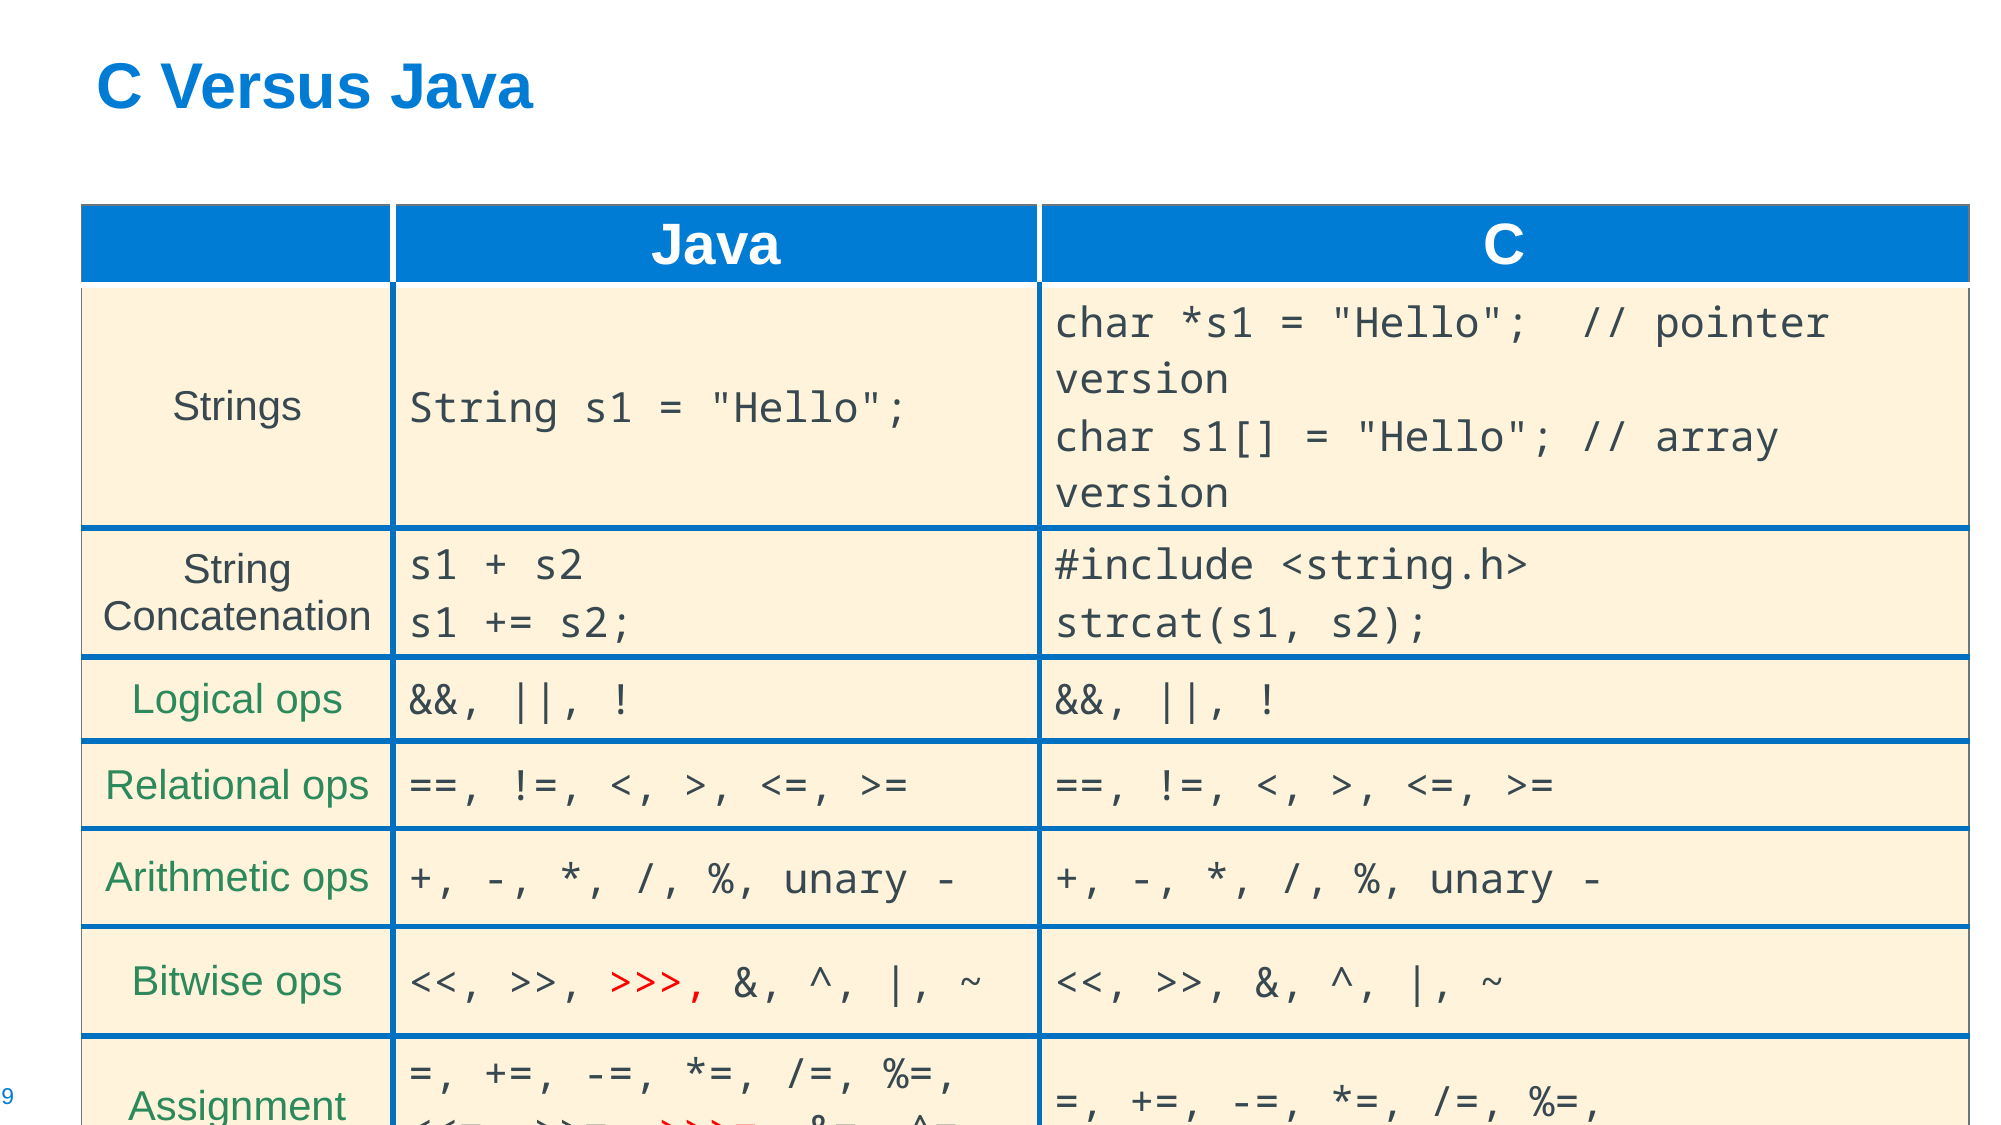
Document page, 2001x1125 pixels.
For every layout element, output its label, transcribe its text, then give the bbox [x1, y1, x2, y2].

table_cell Strings [82, 288, 390, 525]
table_cell String s1 = "Hello"; [396, 288, 1037, 525]
table_header [82, 206, 390, 282]
table_cell Relational ops [82, 744, 390, 826]
table_cell ==, !=, <, >, <=, >= [1042, 744, 1968, 826]
table_cell Assignment ops [82, 1039, 390, 1125]
table_header C [1042, 206, 1968, 282]
title C Versus Java [81, 13, 1807, 131]
table_cell Logical ops [82, 660, 390, 738]
table_cell s1 + s2 s1 += s2; [396, 531, 1037, 654]
table_cell +, -, *, /, %, unary - [1042, 831, 1968, 924]
table_cell ==, !=, <, >, <=, >= [396, 744, 1037, 826]
table_cell <<, >>, &, ^, |, ~ [1042, 929, 1968, 1033]
table_cell &&, ||, ! [1042, 660, 1968, 738]
table_cell =, +=, -=, *=, /=, %=, <<=, >>=, &=, ^=, |= [1042, 1039, 1968, 1125]
table_cell &&, ||, ! [396, 660, 1037, 738]
table_cell Bitwise ops [82, 929, 390, 1033]
table_cell +, -, *, /, %, unary - [396, 831, 1037, 924]
table_cell =, +=, -=, *=, /=, %=, <<=, >>=, >>>=, &=, ^=, |= [396, 1039, 1037, 1125]
table_cell Arithmetic ops [82, 831, 390, 924]
table_cell char *s1 = "Hello"; // pointer version char s1[] = "Hello"; // array version [1042, 288, 1968, 525]
table_cell String Concatenation [82, 531, 390, 654]
table_header Java [396, 206, 1037, 282]
table_cell #include <string.h> strcat(s1, s2); [1042, 531, 1968, 654]
table_cell <<, >>, >>>, &, ^, |, ~ [396, 929, 1037, 1033]
